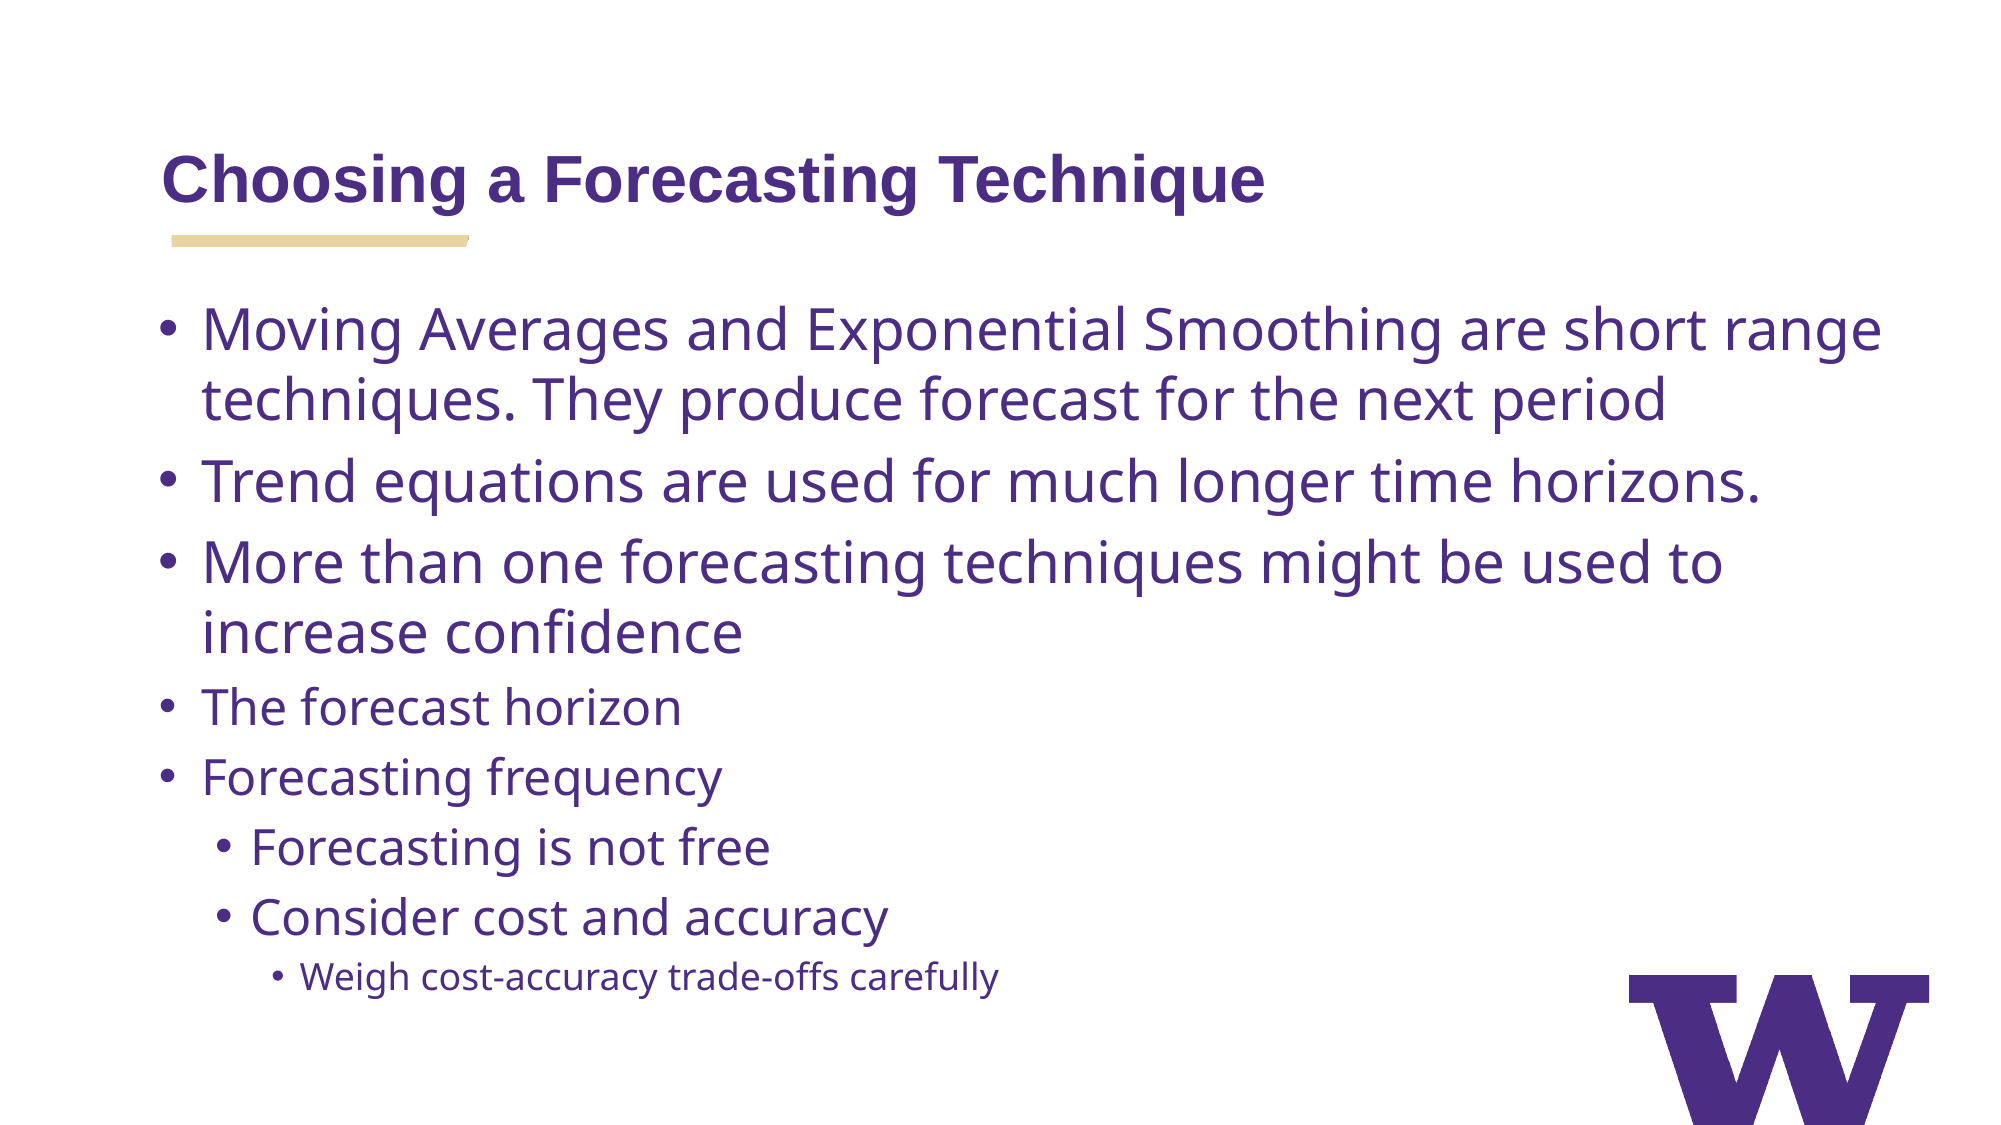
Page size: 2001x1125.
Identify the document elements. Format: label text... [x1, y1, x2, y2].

picture [1629, 975, 1930, 1125]
title Choosing a Forecasting Technique [146, 60, 1937, 224]
list Moving Averages and Exponential Smoothing are short range techniques. They produce forecast for the next period Trend equations are used for much longer time horizons. More than one forecasting techniques might be used to increase confidence The forecast horizon Forecasting frequency Forecasting is not free Consider cost and accuracy Weigh cost-accuracy trade-offs carefully [144, 284, 1937, 944]
picture [171, 235, 469, 247]
